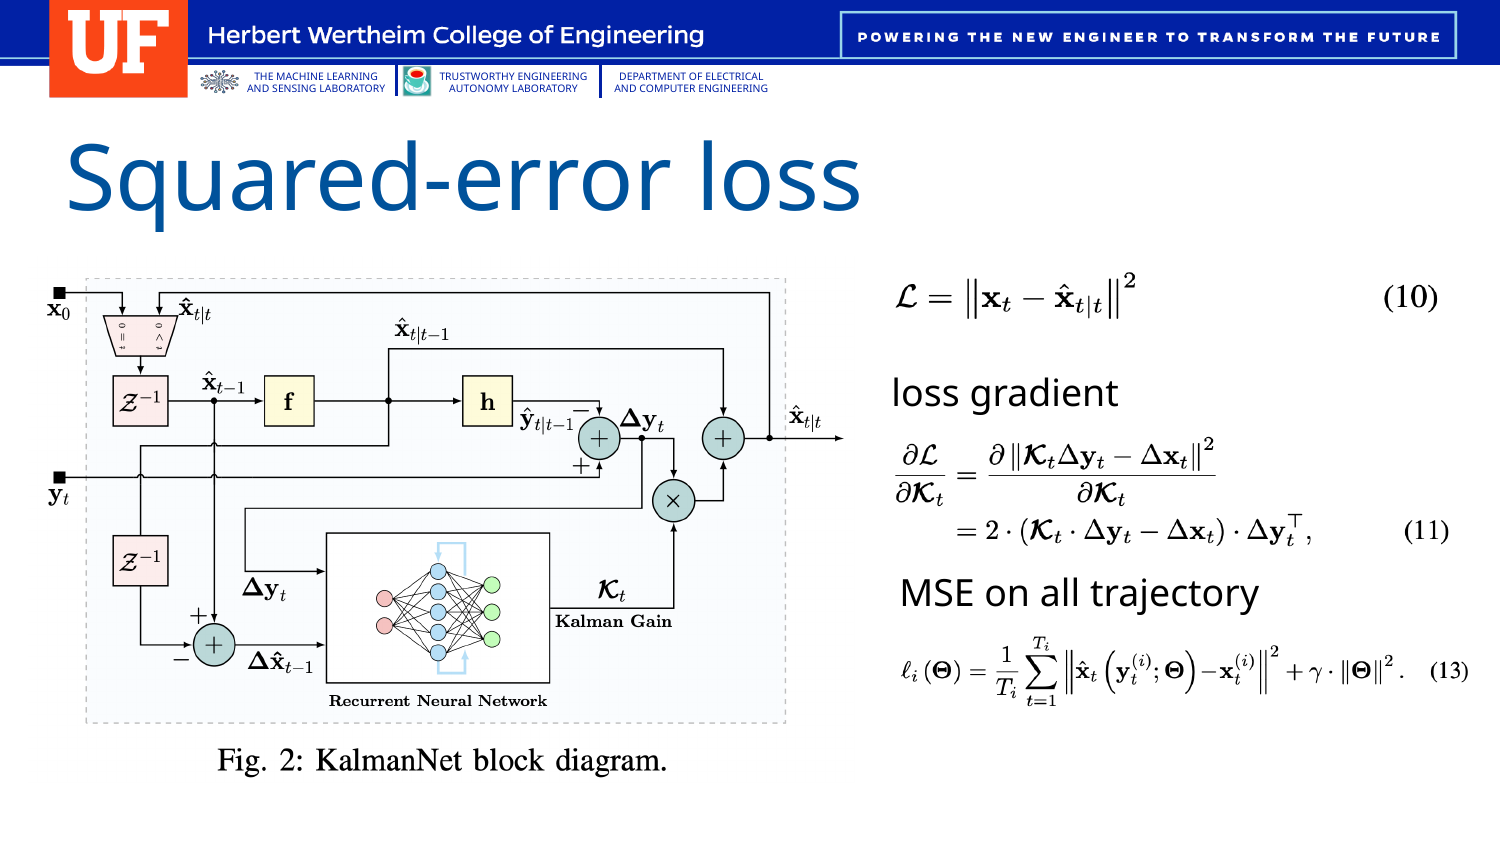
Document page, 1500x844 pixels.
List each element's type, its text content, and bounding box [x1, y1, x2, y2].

text_box MSE on all trajectory [884, 562, 1335, 622]
picture [867, 249, 1454, 331]
picture [0, 0, 1500, 98]
picture [199, 70, 241, 97]
picture [884, 421, 1472, 562]
picture [885, 621, 1487, 714]
title Squared-error loss [50, 113, 1450, 249]
text_box loss gradient [866, 361, 1317, 422]
picture [28, 256, 855, 783]
